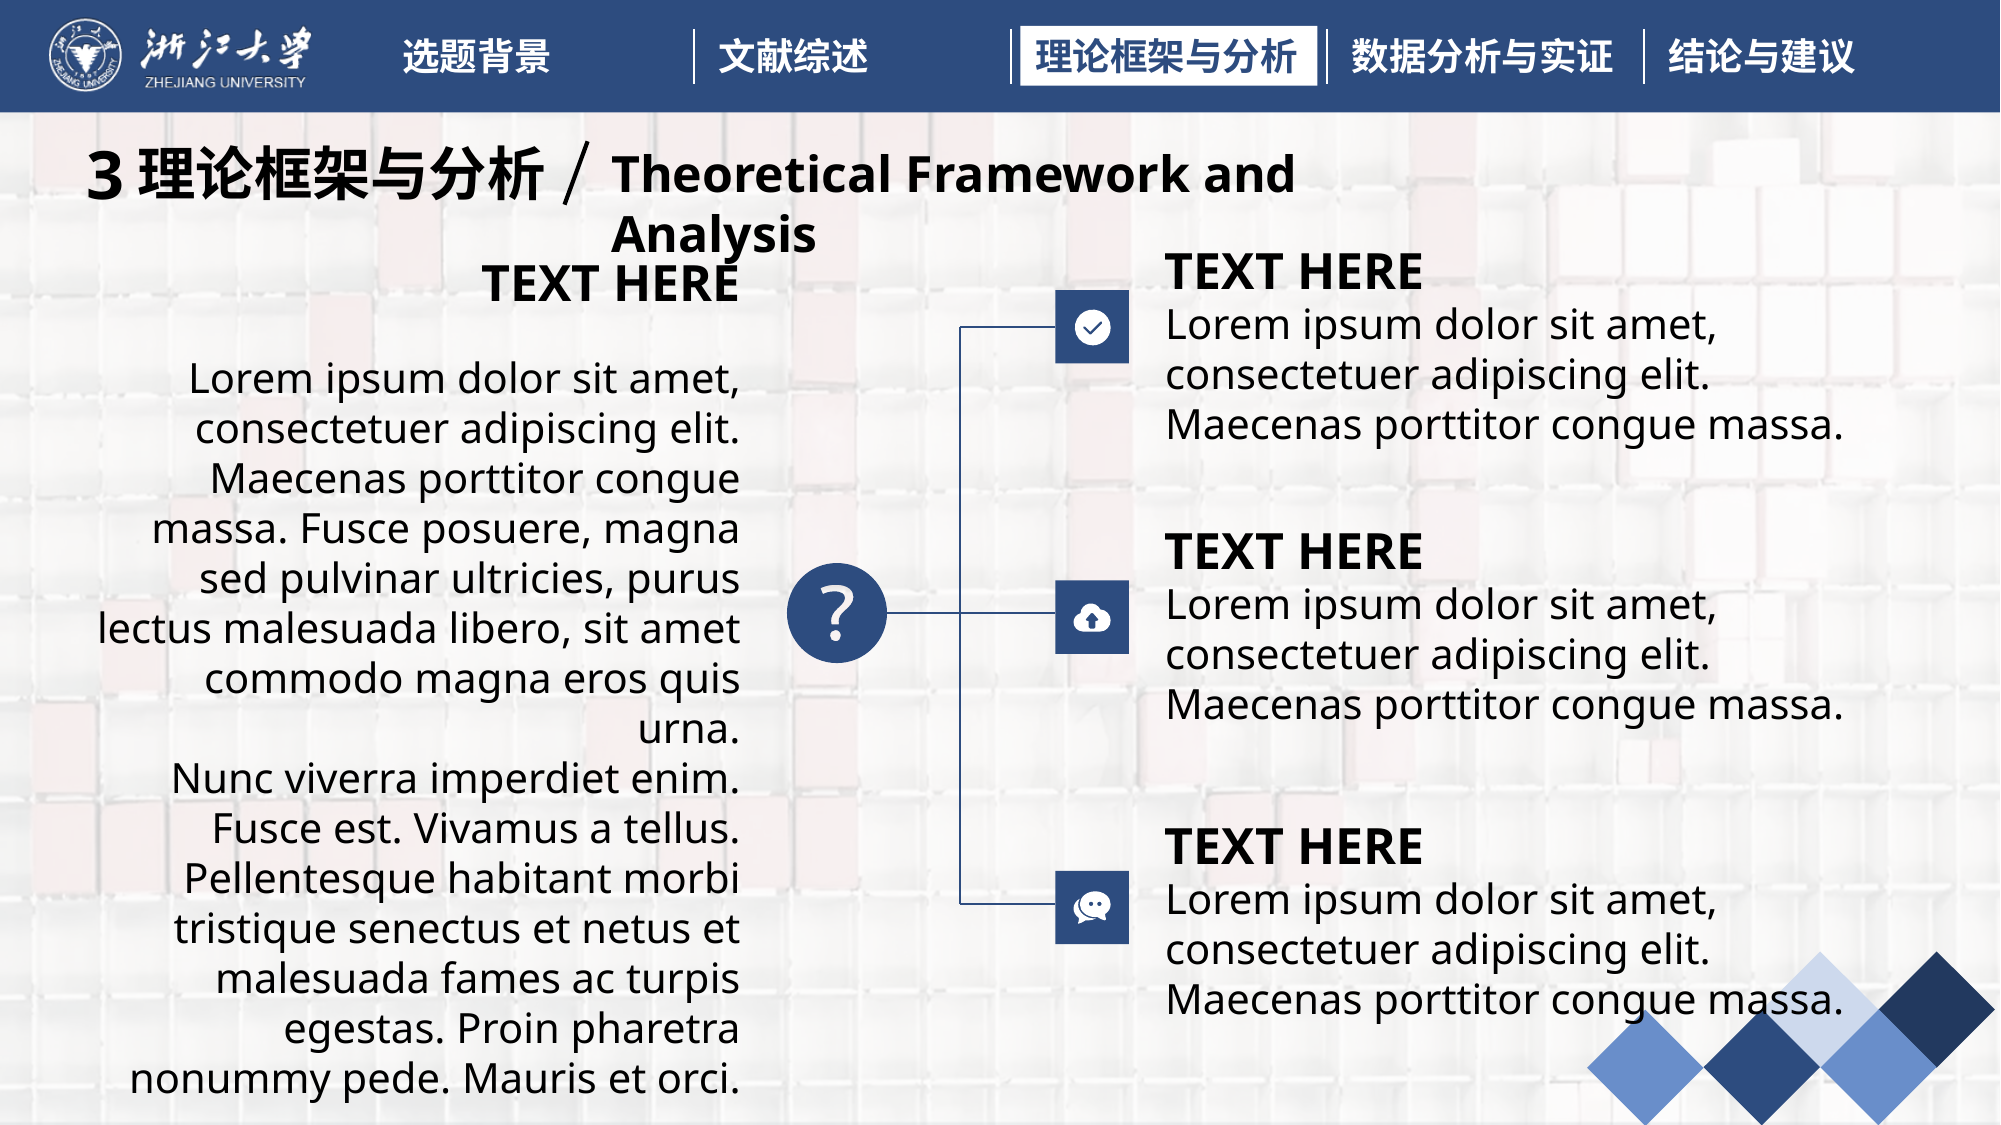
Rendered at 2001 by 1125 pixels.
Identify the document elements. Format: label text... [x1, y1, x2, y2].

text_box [75, 243, 756, 1017]
text_box 结论与建议 [1653, 25, 1951, 86]
text_box [0, 0, 2000, 113]
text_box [1604, 968, 1978, 1109]
text_box 理论框架与分析 [1020, 25, 1318, 86]
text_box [786, 290, 1129, 945]
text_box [1150, 807, 1875, 1032]
text_box 文献综述 [703, 25, 1001, 86]
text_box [74, 124, 1486, 221]
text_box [1150, 232, 1875, 457]
text_box 数据分析与实证 [1336, 25, 1634, 86]
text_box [1150, 512, 1875, 737]
picture [49, 16, 323, 96]
text_box 选题背景 [387, 25, 685, 86]
